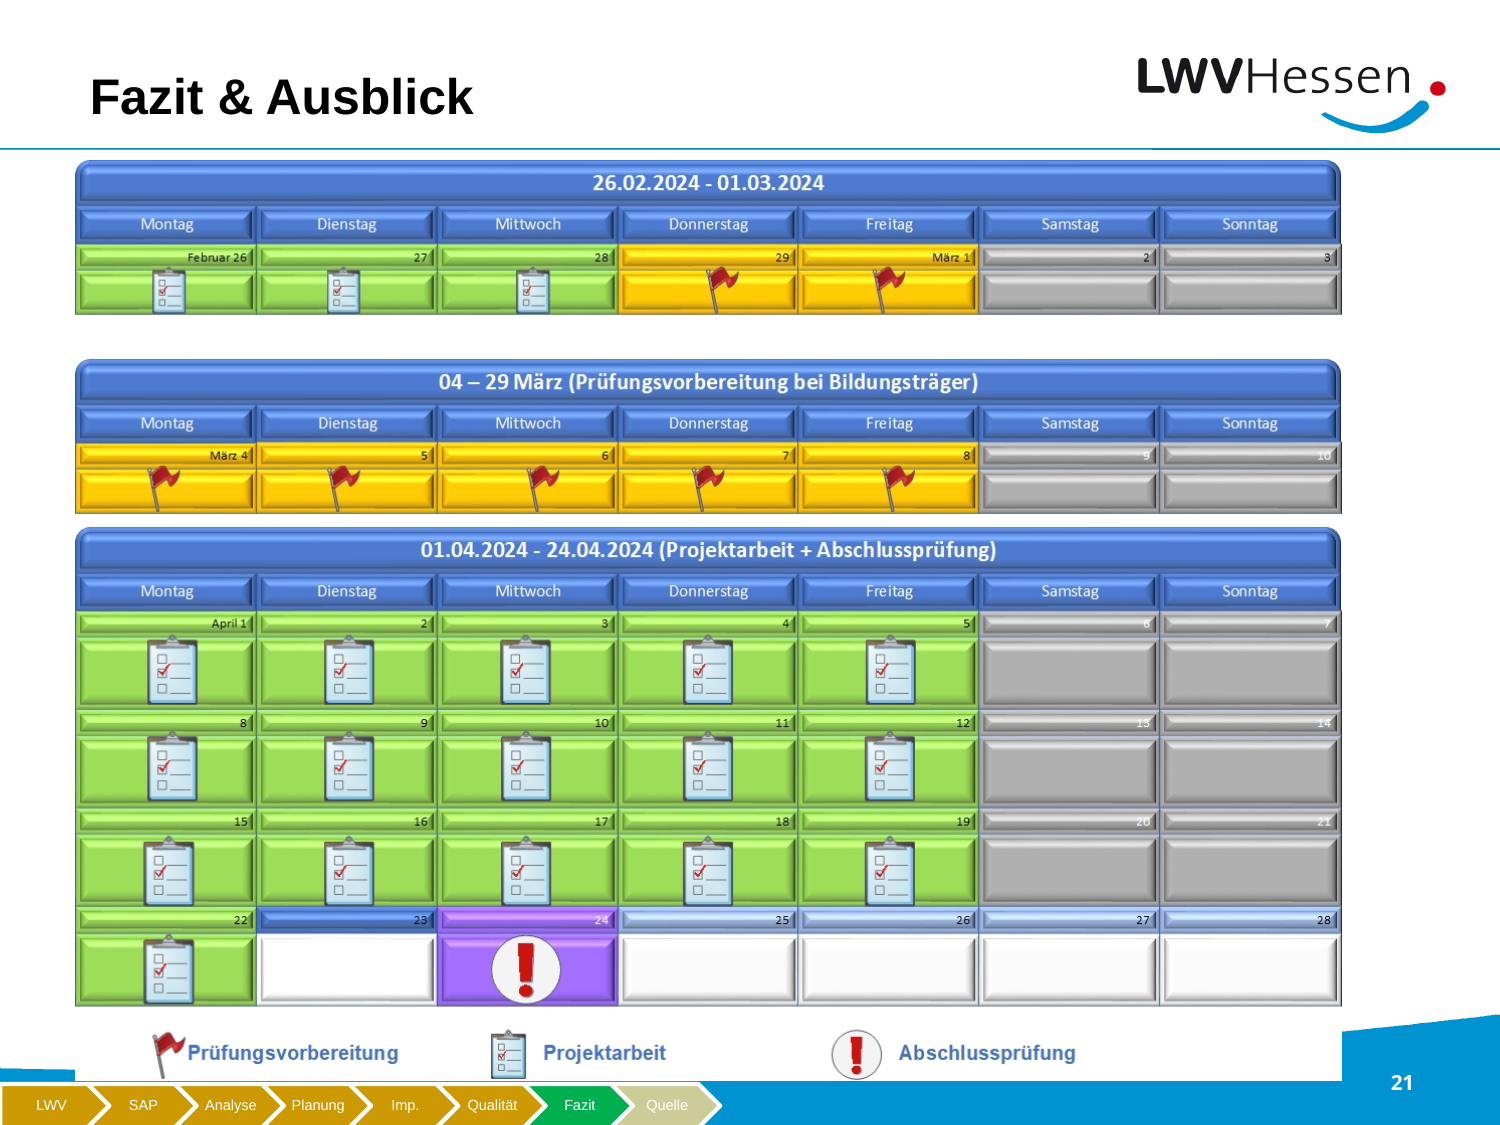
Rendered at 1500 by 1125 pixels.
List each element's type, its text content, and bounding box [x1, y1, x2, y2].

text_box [0, 1058, 721, 1125]
picture [0, 150, 1500, 1080]
text_box Fazit & Ausblick Lessons-Learned [74, 44, 1425, 126]
picture [1092, 14, 1488, 147]
